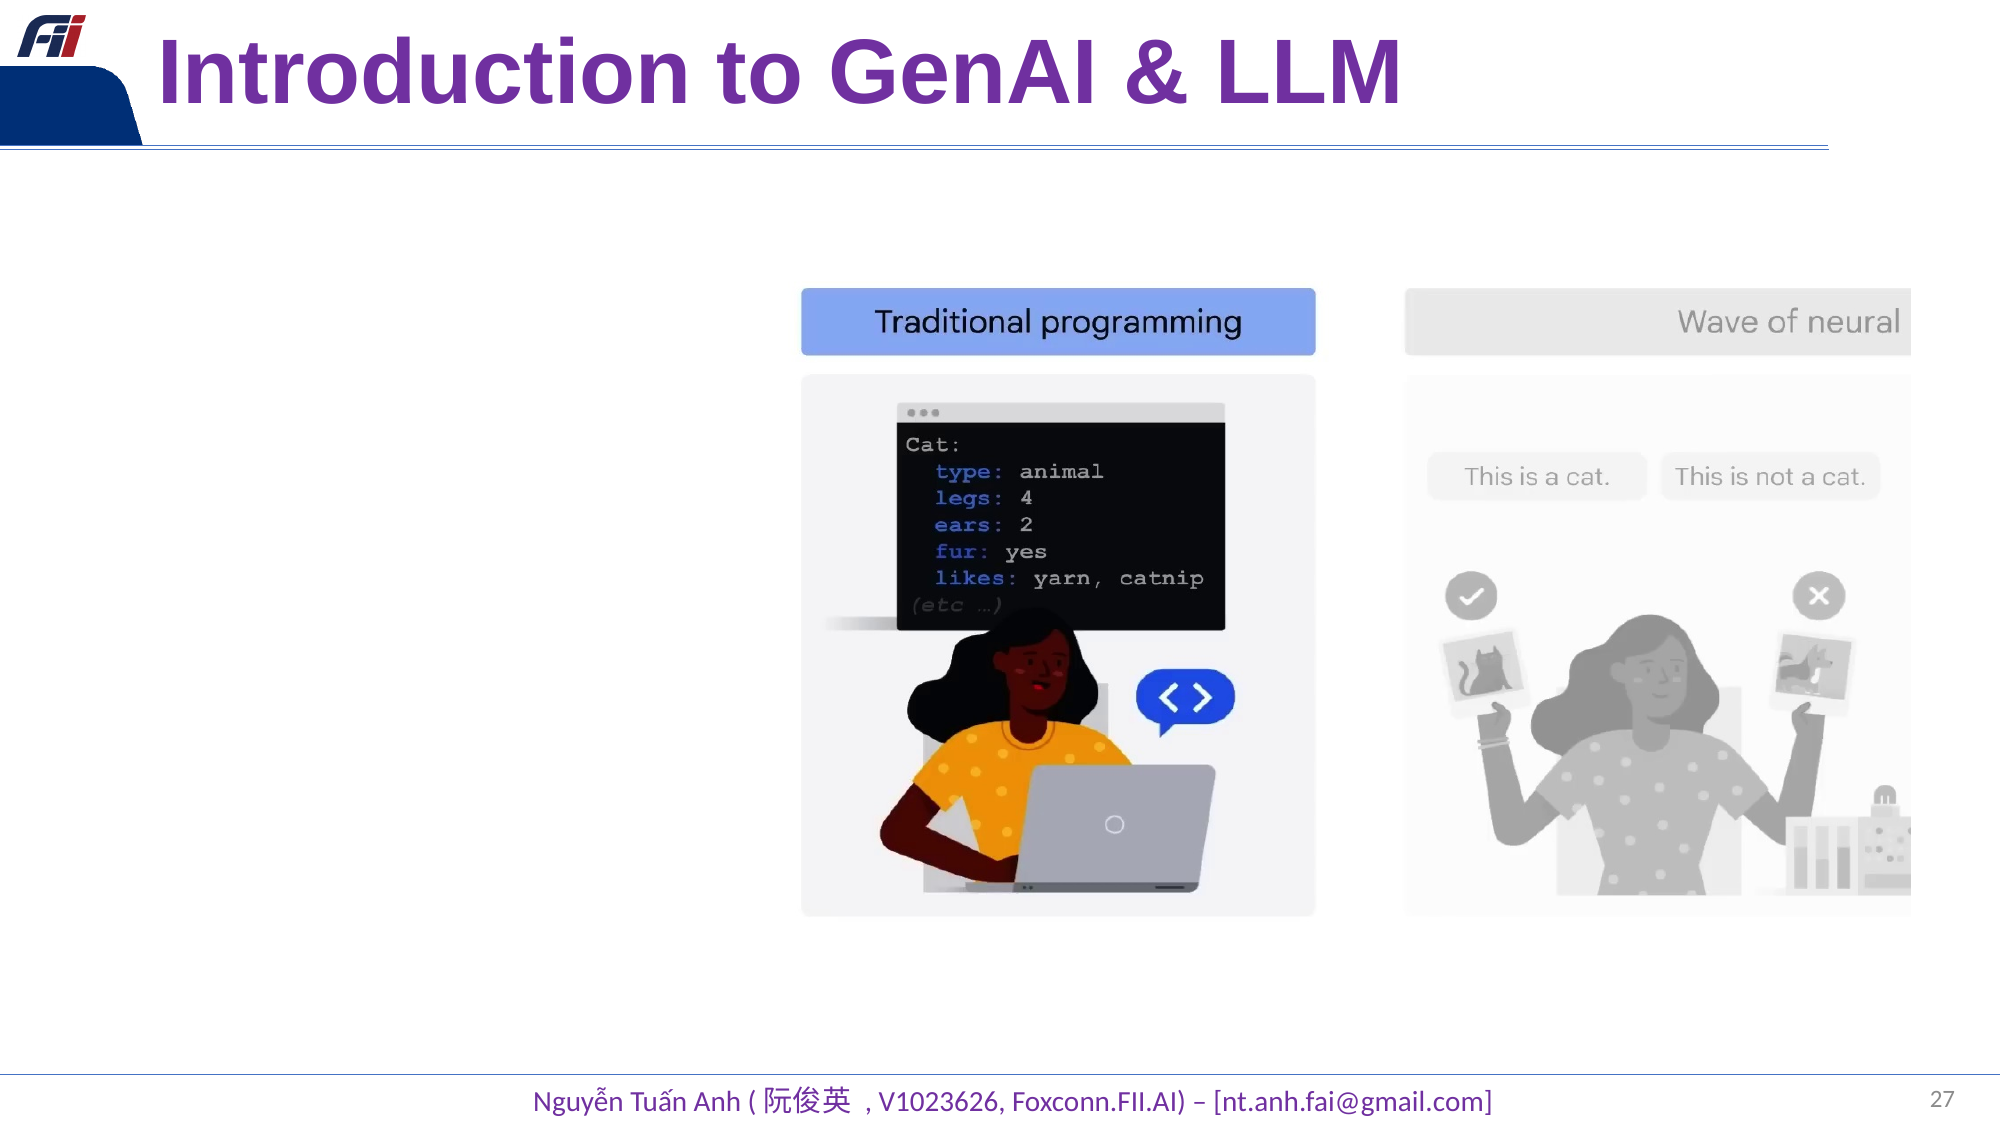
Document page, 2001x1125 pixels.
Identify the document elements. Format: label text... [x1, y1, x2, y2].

slide_number 27 [1807, 1074, 1971, 1121]
picture [0, 66, 143, 145]
title Introduction to GenAI & LLM [142, 5, 1945, 143]
picture [205, 161, 1911, 1062]
picture [17, 15, 86, 57]
